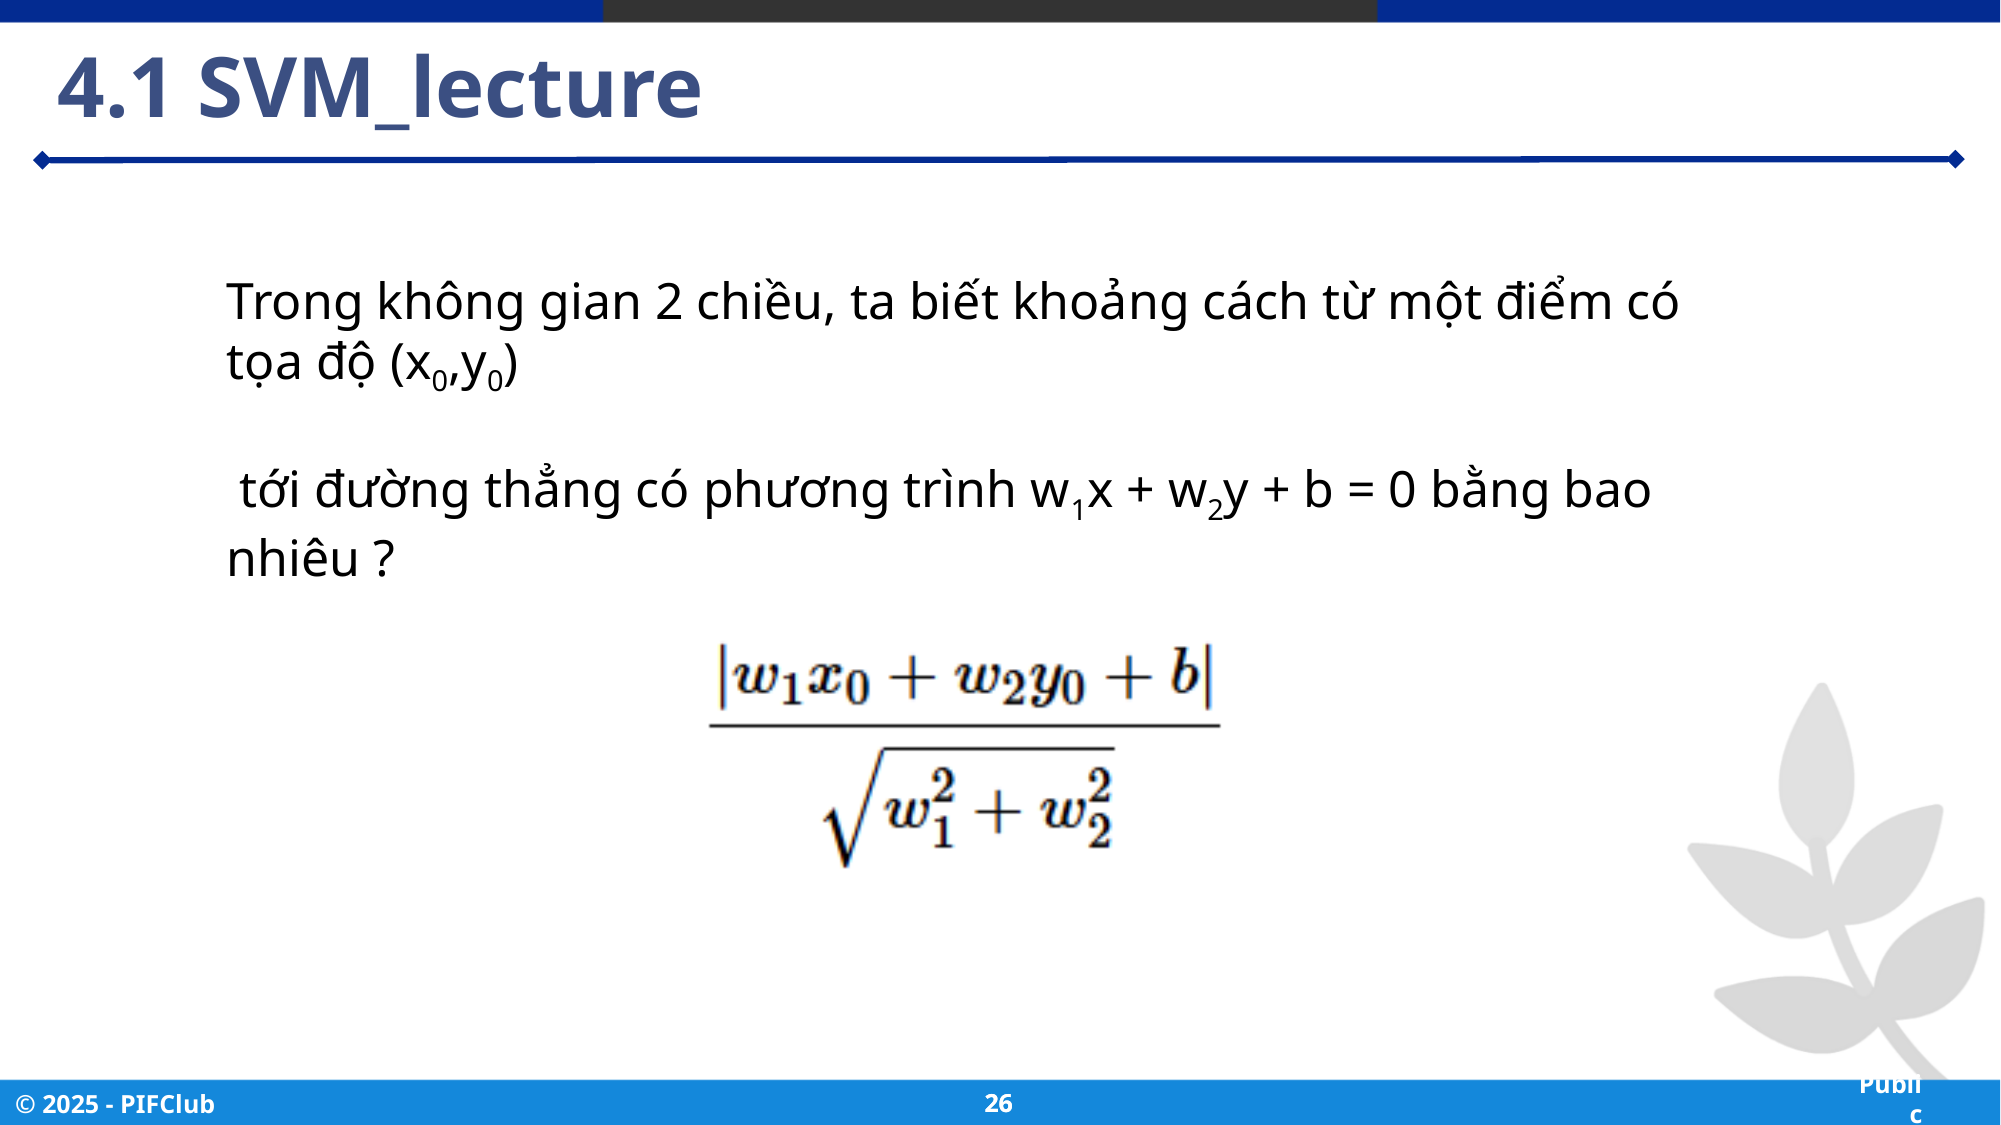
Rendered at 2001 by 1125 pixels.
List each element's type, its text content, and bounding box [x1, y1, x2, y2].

title 4.1 SVM_lecture [42, 52, 1956, 129]
picture [0, 0, 2001, 1125]
text_box Trong không gian 2 chiều, ta biết khoảng cách từ một điểm có tọa độ (x0,y0) tới đường thẳng có phương trình w1x + w2y + b = 0 bằng bao nhiêu ? [212, 262, 1746, 594]
